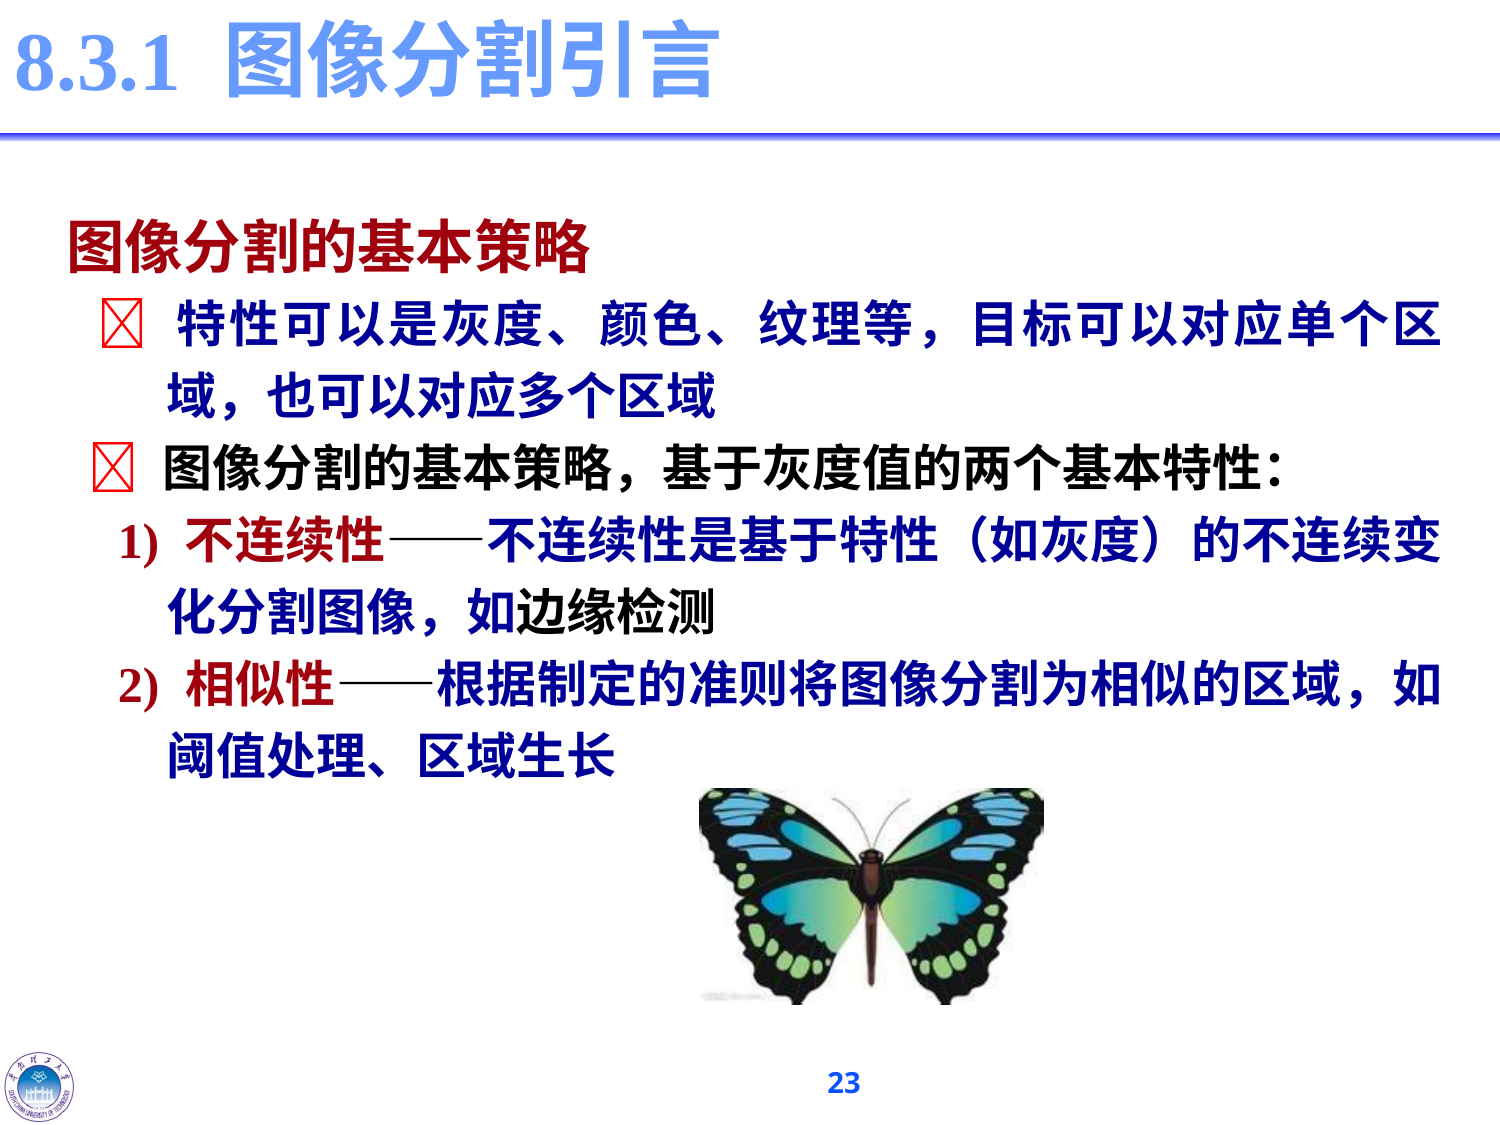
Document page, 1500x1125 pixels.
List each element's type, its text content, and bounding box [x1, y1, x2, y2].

picture [3, 1051, 75, 1123]
picture [699, 788, 1044, 1005]
title 8.3.1 图像分割引言 [0, 9, 1500, 117]
list 图像分割的基本策略  特性可以是灰度、颜色、纹理等，目标可以对应单个区域，也可以对应多个区域  图像分割的基本策略，基于灰度值的两个基本特性： 1) 不连续性——不连续性是基于特性（如灰度）的不连续变化分割图像，如边缘检测 2) 相似性——根据制定的准则将图像分割为相似的区域，如阈值处理、区域生长 [51, 188, 1459, 871]
